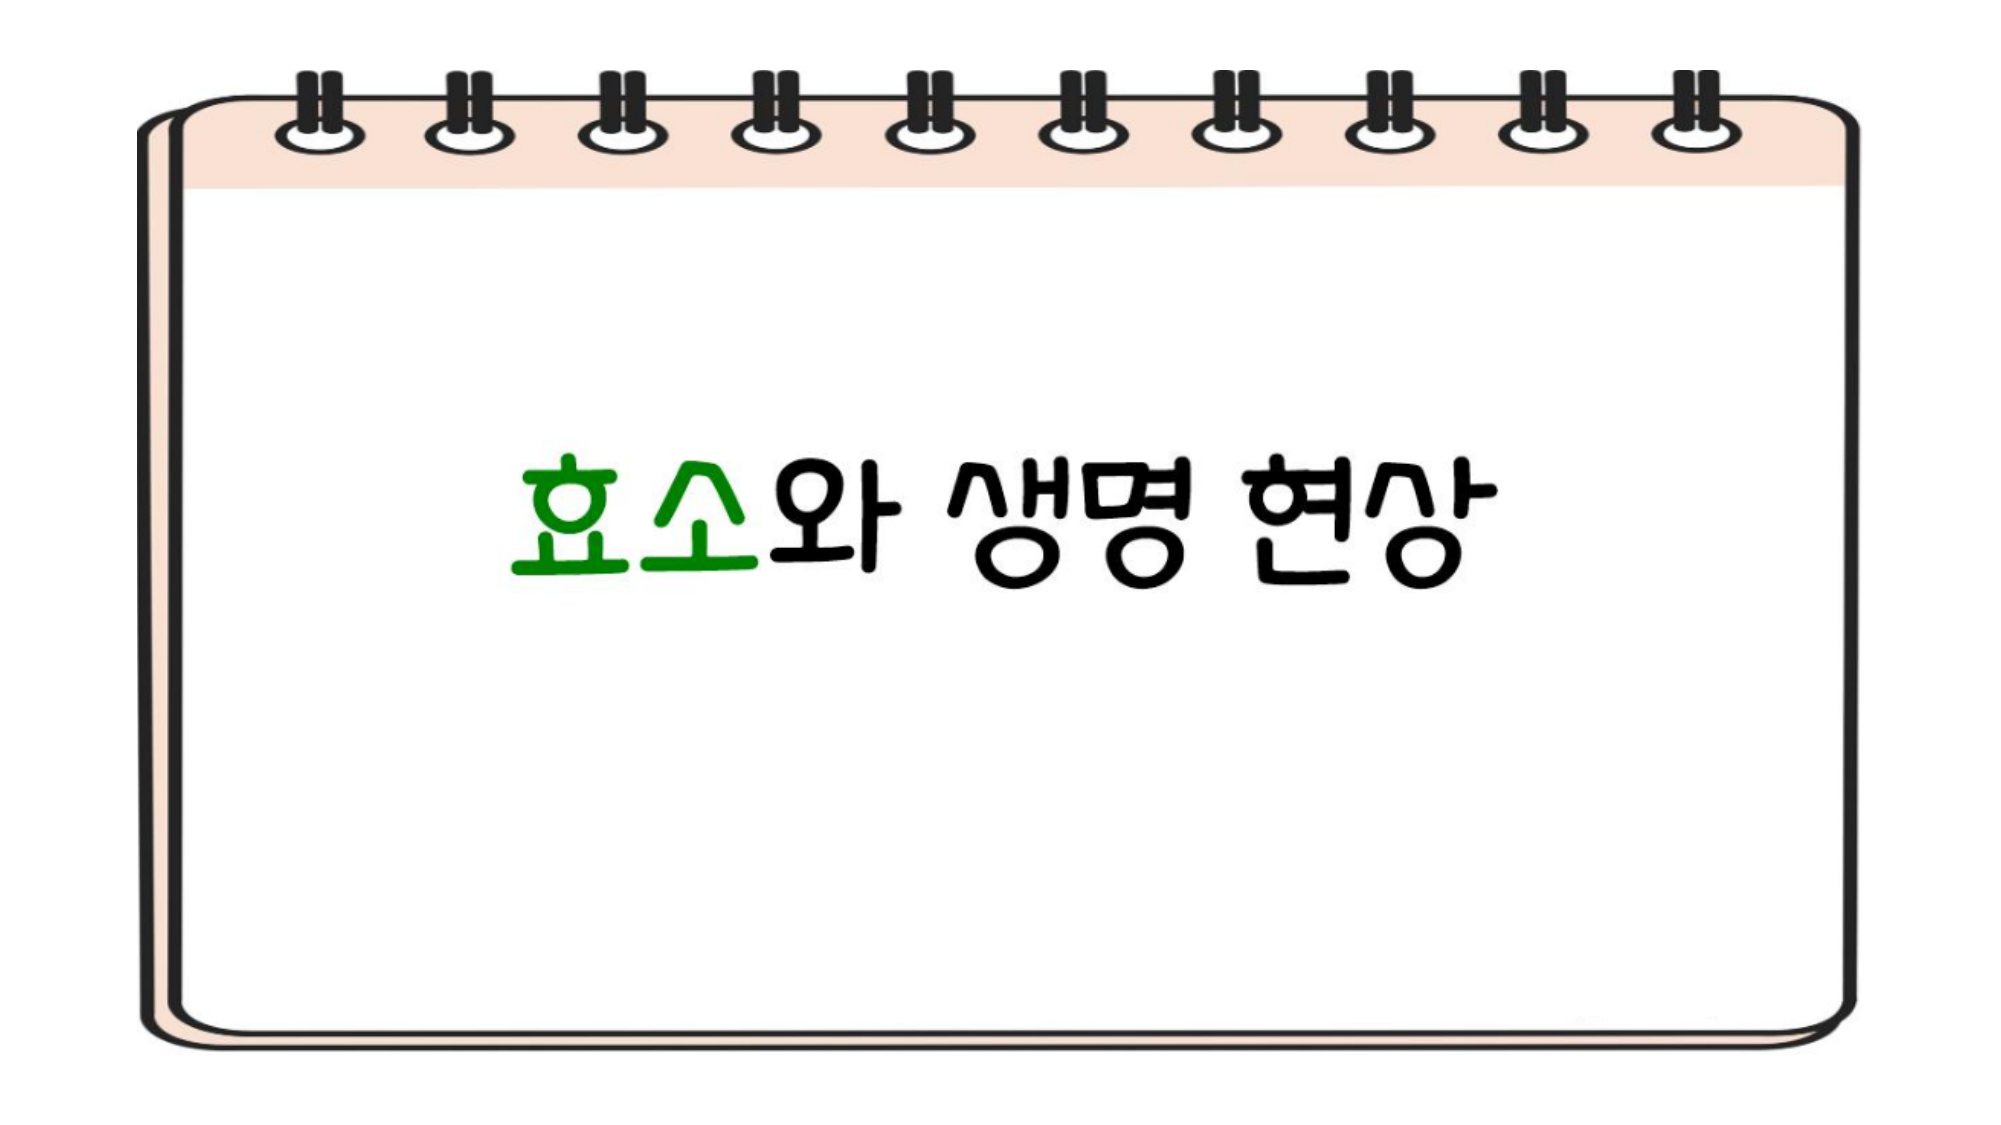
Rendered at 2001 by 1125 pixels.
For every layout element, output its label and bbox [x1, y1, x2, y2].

picture [137, 70, 1863, 1055]
